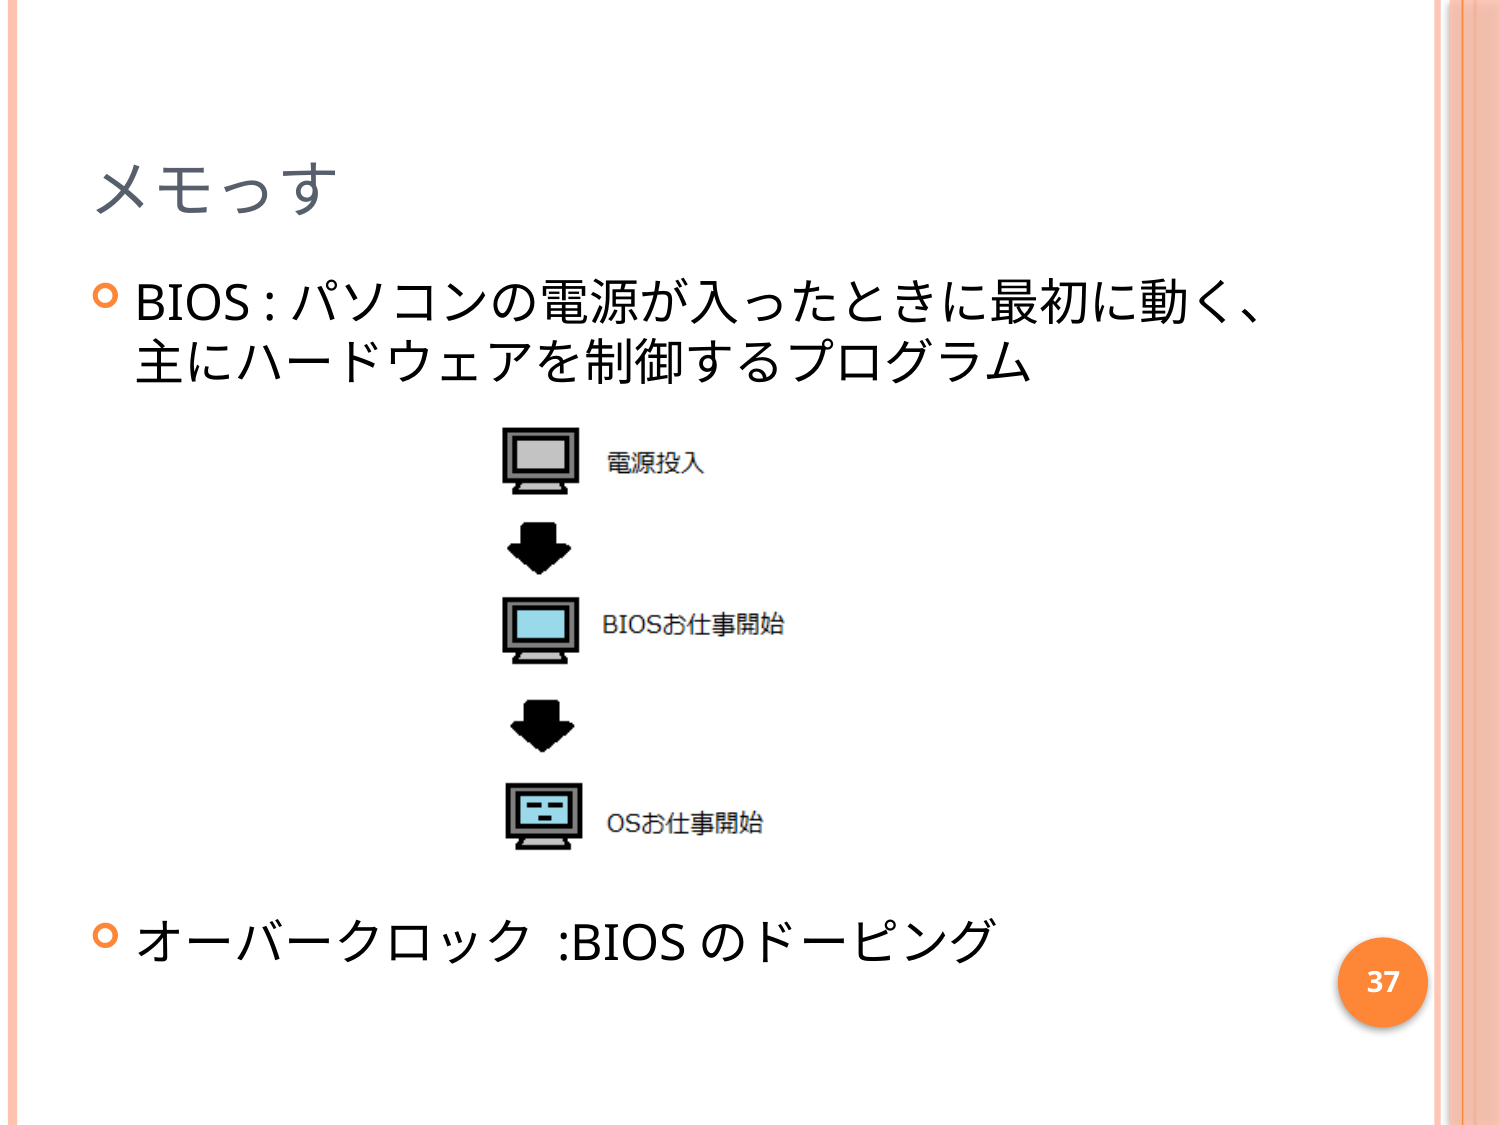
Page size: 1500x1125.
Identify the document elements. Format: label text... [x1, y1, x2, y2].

picture [430, 396, 905, 874]
slide_number 37 [1333, 940, 1434, 1027]
list BIOS :パソコンの電源が入ったときに最初に動く、主にハードウェアを制御するプログラム オーバークロック :BIOSのドーピング [75, 262, 1300, 1062]
title メモっす [75, 45, 1300, 233]
